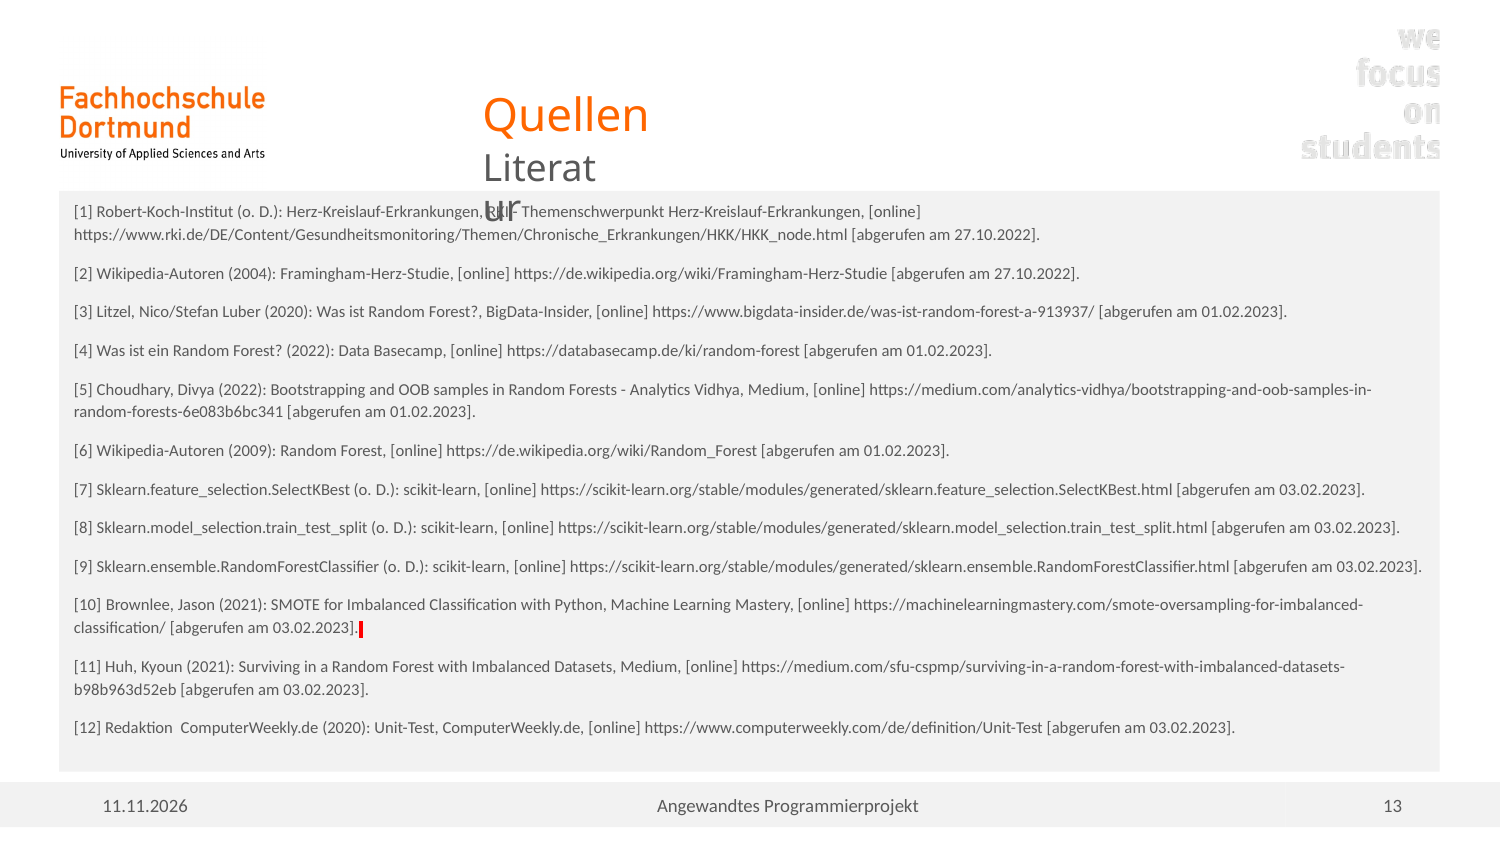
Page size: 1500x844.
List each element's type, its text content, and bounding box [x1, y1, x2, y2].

picture [59, 36, 267, 190]
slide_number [0, 782, 290, 828]
list [1] Robert-Koch-Institut (o. D.): Herz-Kreislauf-Erkrankungen, RKI - Themenschwerpunkt Herz-Kreislauf-Erkrankungen, [online] https://www.rki.de/DE/Content/Gesundheitsmonitoring/Themen/Chronische_Erkrankungen/HKK/HKK_node.html [abgerufen am 27.10.2022]. [2] Wikipedia-Autoren (2004): Framingham-Herz-Studie, [online] https://de.wikipedia.org/wiki/Framingham-Herz-Studie [abgerufen am 27.10.2022]. [3] Litzel, Nico/Stefan Luber (2020): Was ist Random Forest?, BigData-Insider, [online] https://www.bigdata-insider.de/was-ist-random-forest-a-913937/ [abgerufen am 01.02.2023]. [4] Was ist ein Random Forest? (2022): Data Basecamp, [online] https://databasecamp.de/ki/random-forest [abgerufen am 01.02.2023]. [5] Choudhary, Divya (2022): Bootstrapping and OOB samples in Random Forests - Analytics Vidhya, Medium, [online] https://medium.com/analytics-vidhya/bootstrapping-and-oob-samples-in-random-forests-6e083b6bc341 [abgerufen am 01.02.2023]. [6] Wikipedia-Autoren (2009): Random Forest, [online] https://de.wikipedia.org/wiki/Random_Forest [abgerufen am 01.02.2023]. [7] Sklearn.feature_selection.SelectKBest (o. D.): scikit-learn, [online] https://scikit-learn.org/stable/modules/generated/sklearn.feature_selection.SelectKBest.html [abgerufen am 03.02.2023]. [8] Sklearn.model_selection.train_test_split (o. D.): scikit-learn, [online] https://scikit-learn.org/stable/modules/generated/sklearn.model_selection.train_test_split.html [abgerufen am 03.02.2023]. [9] Sklearn.ensemble.RandomForestClassifier (o. D.): scikit-learn, [online] https://scikit-learn.org/stable/modules/generated/sklearn.ensemble.RandomForestClassifier.html [abgerufen am 03.02.2023]. [10] Brownlee, Jason (2021): SMOTE for Imbalanced Classification with Python, Machine Learning Mastery, [online] https://machinelearningmastery.com/smote-oversampling-for-imbalanced-classification/ [abgerufen am 03.02.2023]. [11] Huh, Kyoun (2021): Surviving in a Random Forest with Imbalanced Datasets, Medium, [online] https://medium.com/sfu-cspmp/surviving-in-a-random-forest-with-imbalanced-datasets-b98b963d52eb [abgerufen am 03.02.2023]. [12] Redaktion ComputerWeekly.de (2020): Unit-Test, ComputerWeekly.de, [online] https://www.computerweekly.com/de/definition/Unit-Test [abgerufen am 03.02.2023]. [59, 190, 1440, 772]
footer Angewandtes Programmierprojekt [290, 782, 1285, 828]
title Quellen [467, 84, 1283, 142]
list Literatur [467, 141, 630, 198]
slide_number 13 [1285, 782, 1500, 828]
